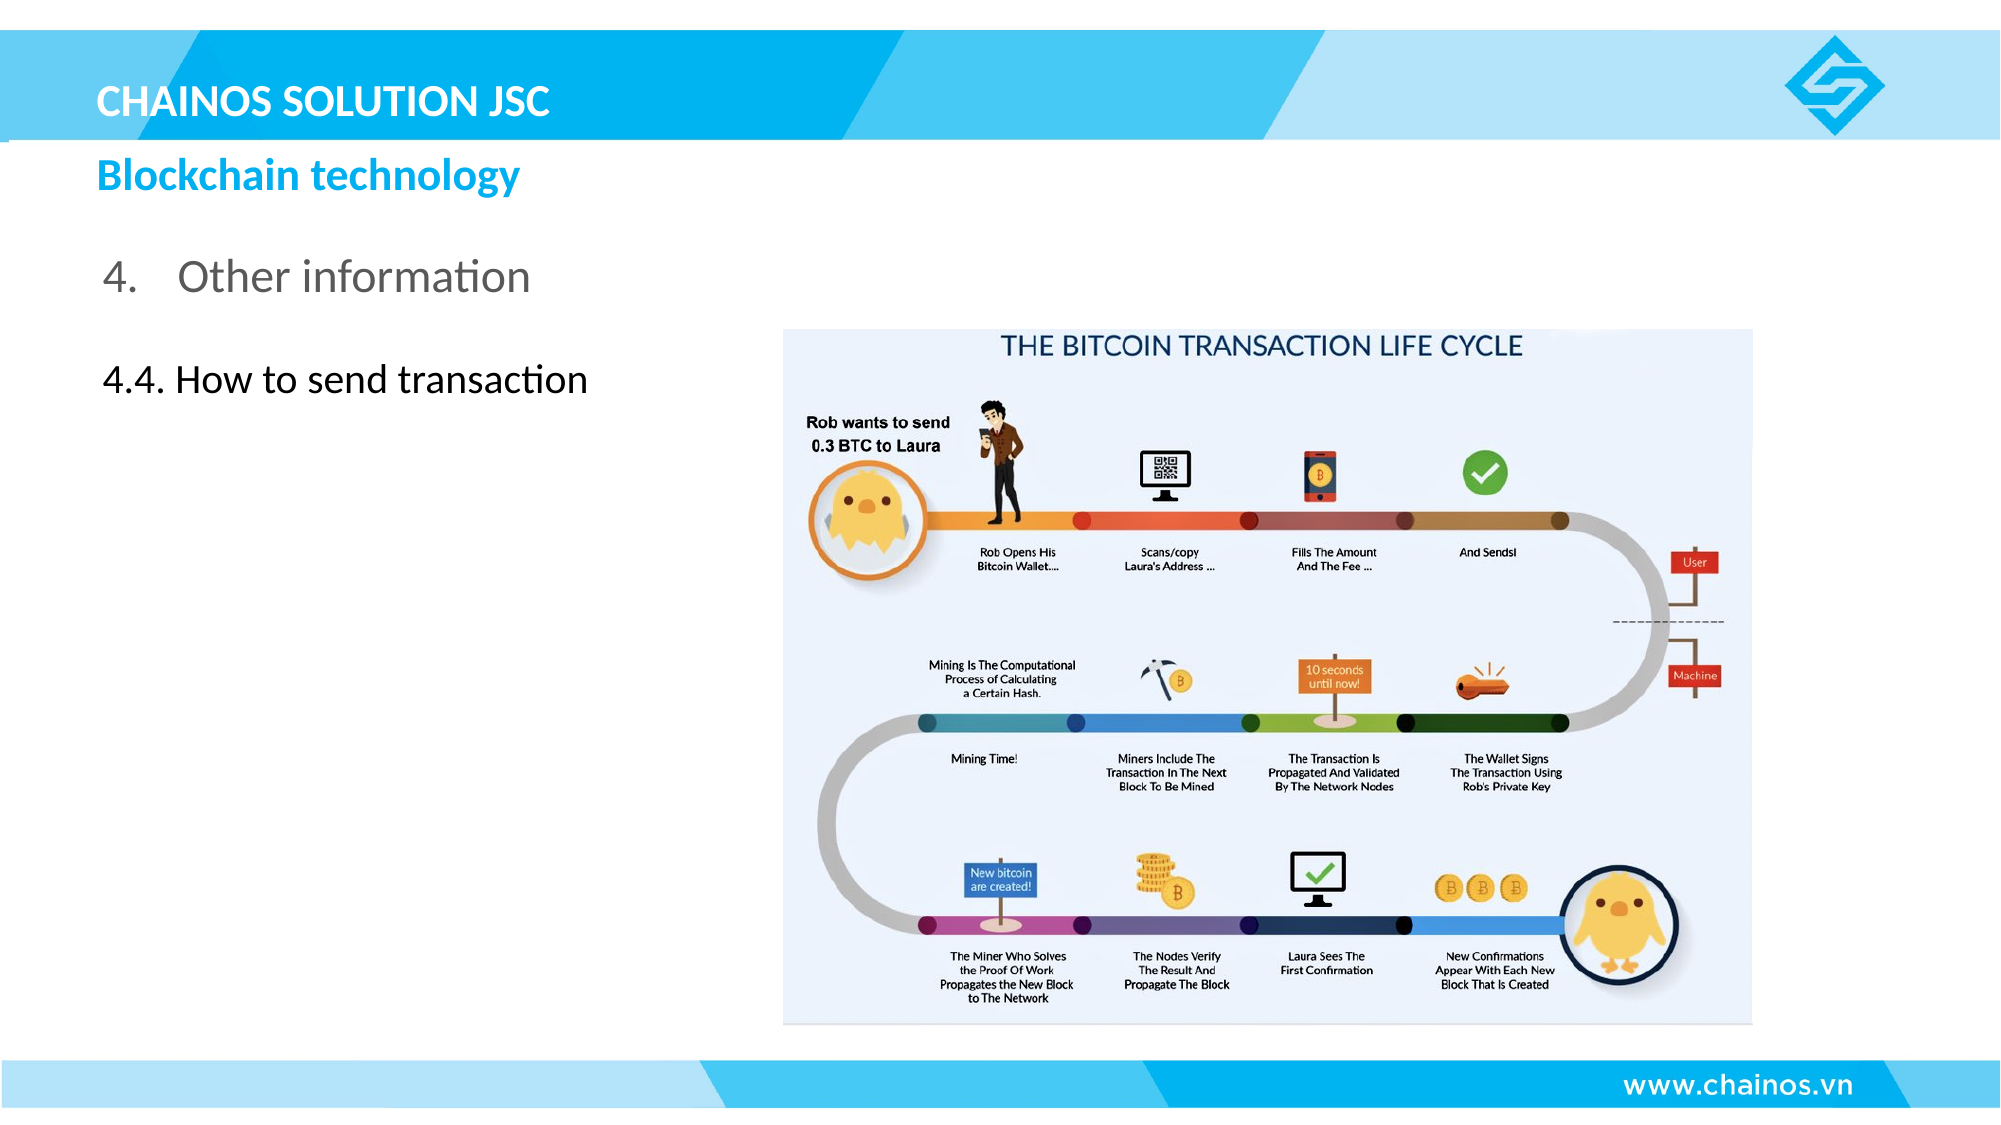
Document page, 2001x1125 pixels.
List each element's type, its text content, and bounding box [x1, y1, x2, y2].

text_box Blockchain technology [81, 137, 536, 208]
picture [0, 0, 2001, 1125]
text_box CHAINOS SOLUTION JSC [81, 62, 566, 133]
text_box Other information 4.4. How to send transaction [87, 208, 1159, 410]
